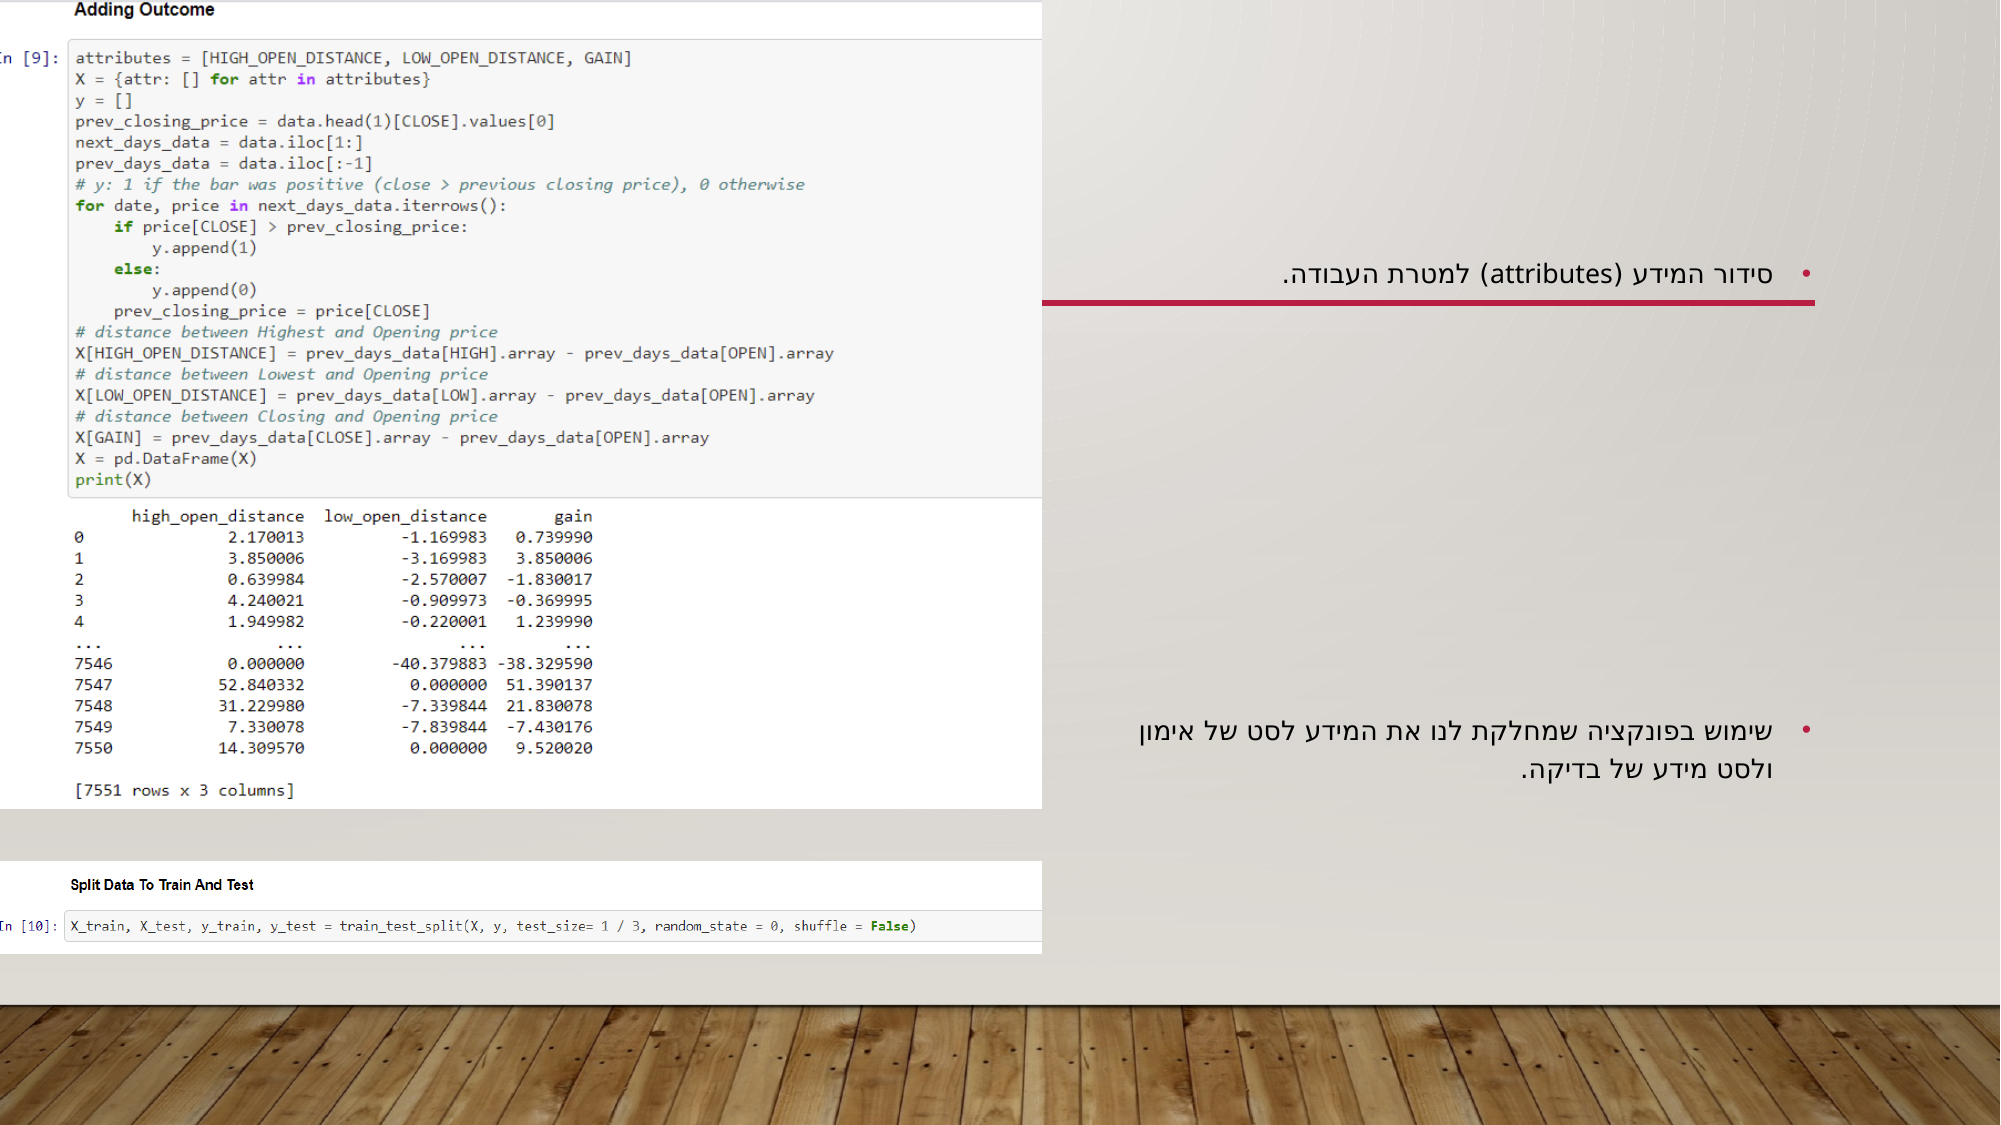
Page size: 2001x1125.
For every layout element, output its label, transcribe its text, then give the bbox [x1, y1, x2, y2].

picture [0, 860, 1042, 954]
list סידור המידע (attributes) למטרת העבודה. שימוש בפונקציה שמחלקת לנו את המידע לסט של אימון ולסט מידע של בדיקה. [1102, 242, 1819, 809]
picture [0, 0, 1042, 810]
picture [0, 1005, 2000, 1125]
